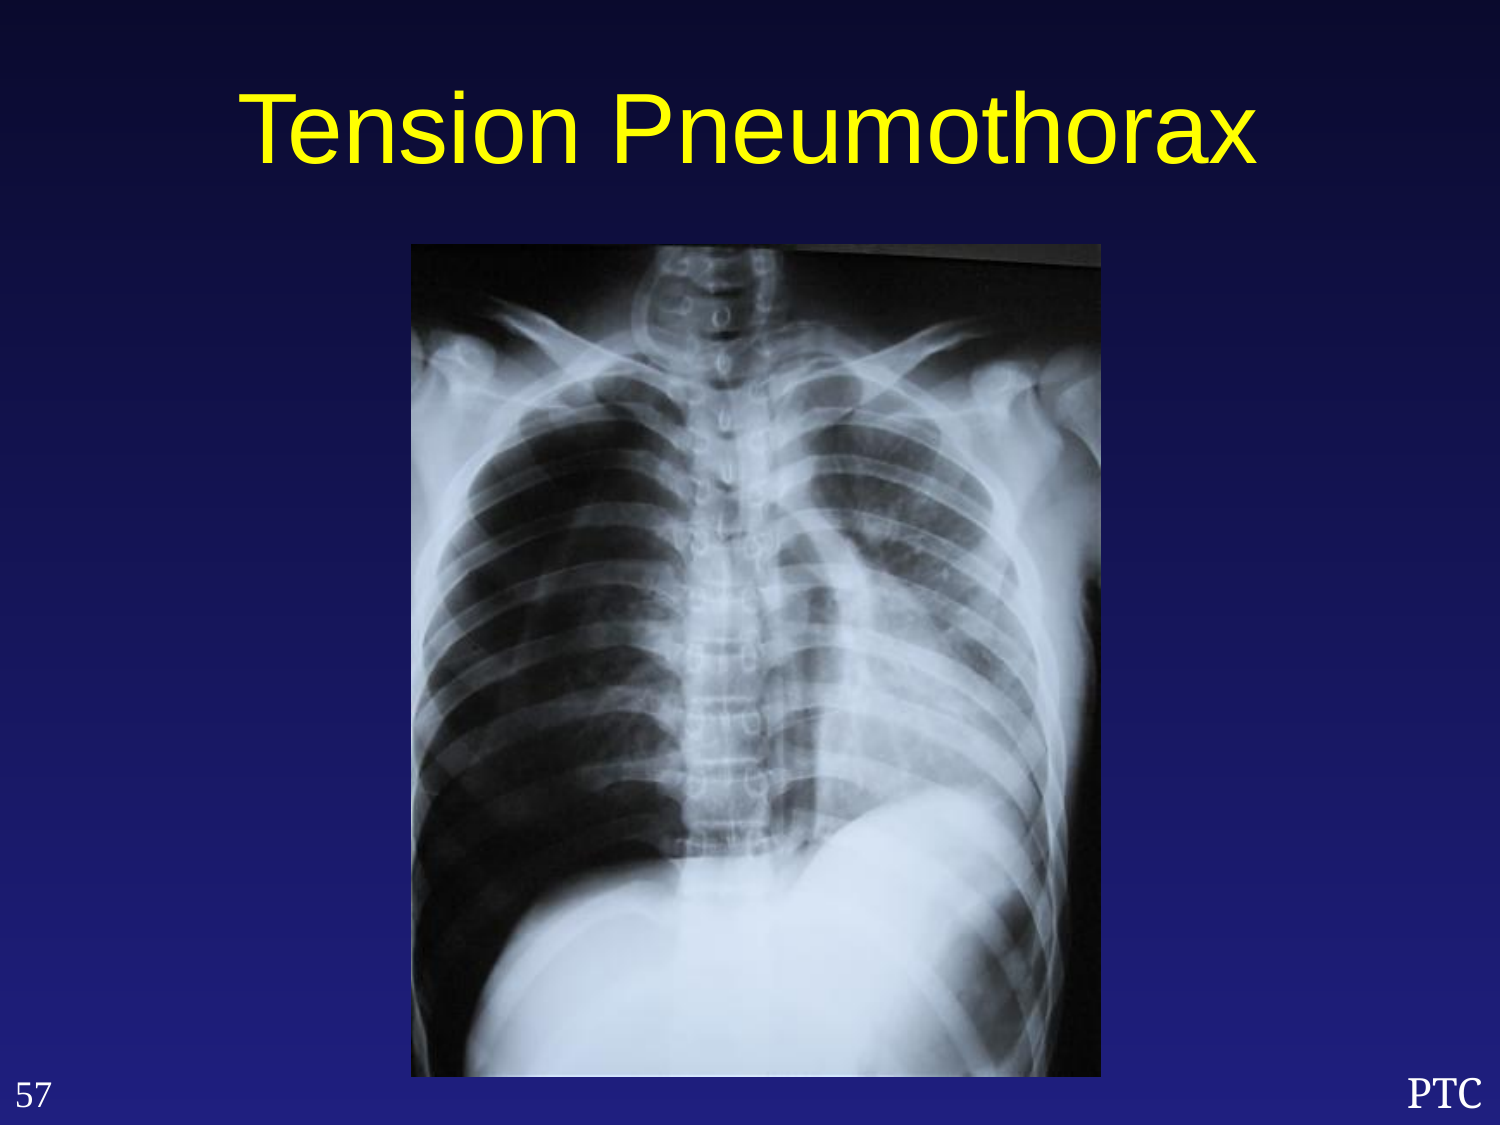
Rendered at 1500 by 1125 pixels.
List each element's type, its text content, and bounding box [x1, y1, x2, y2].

picture [411, 244, 1101, 1078]
text_box 57 [0, 1061, 68, 1123]
text_box Tension Pneumothorax [111, 29, 1387, 218]
